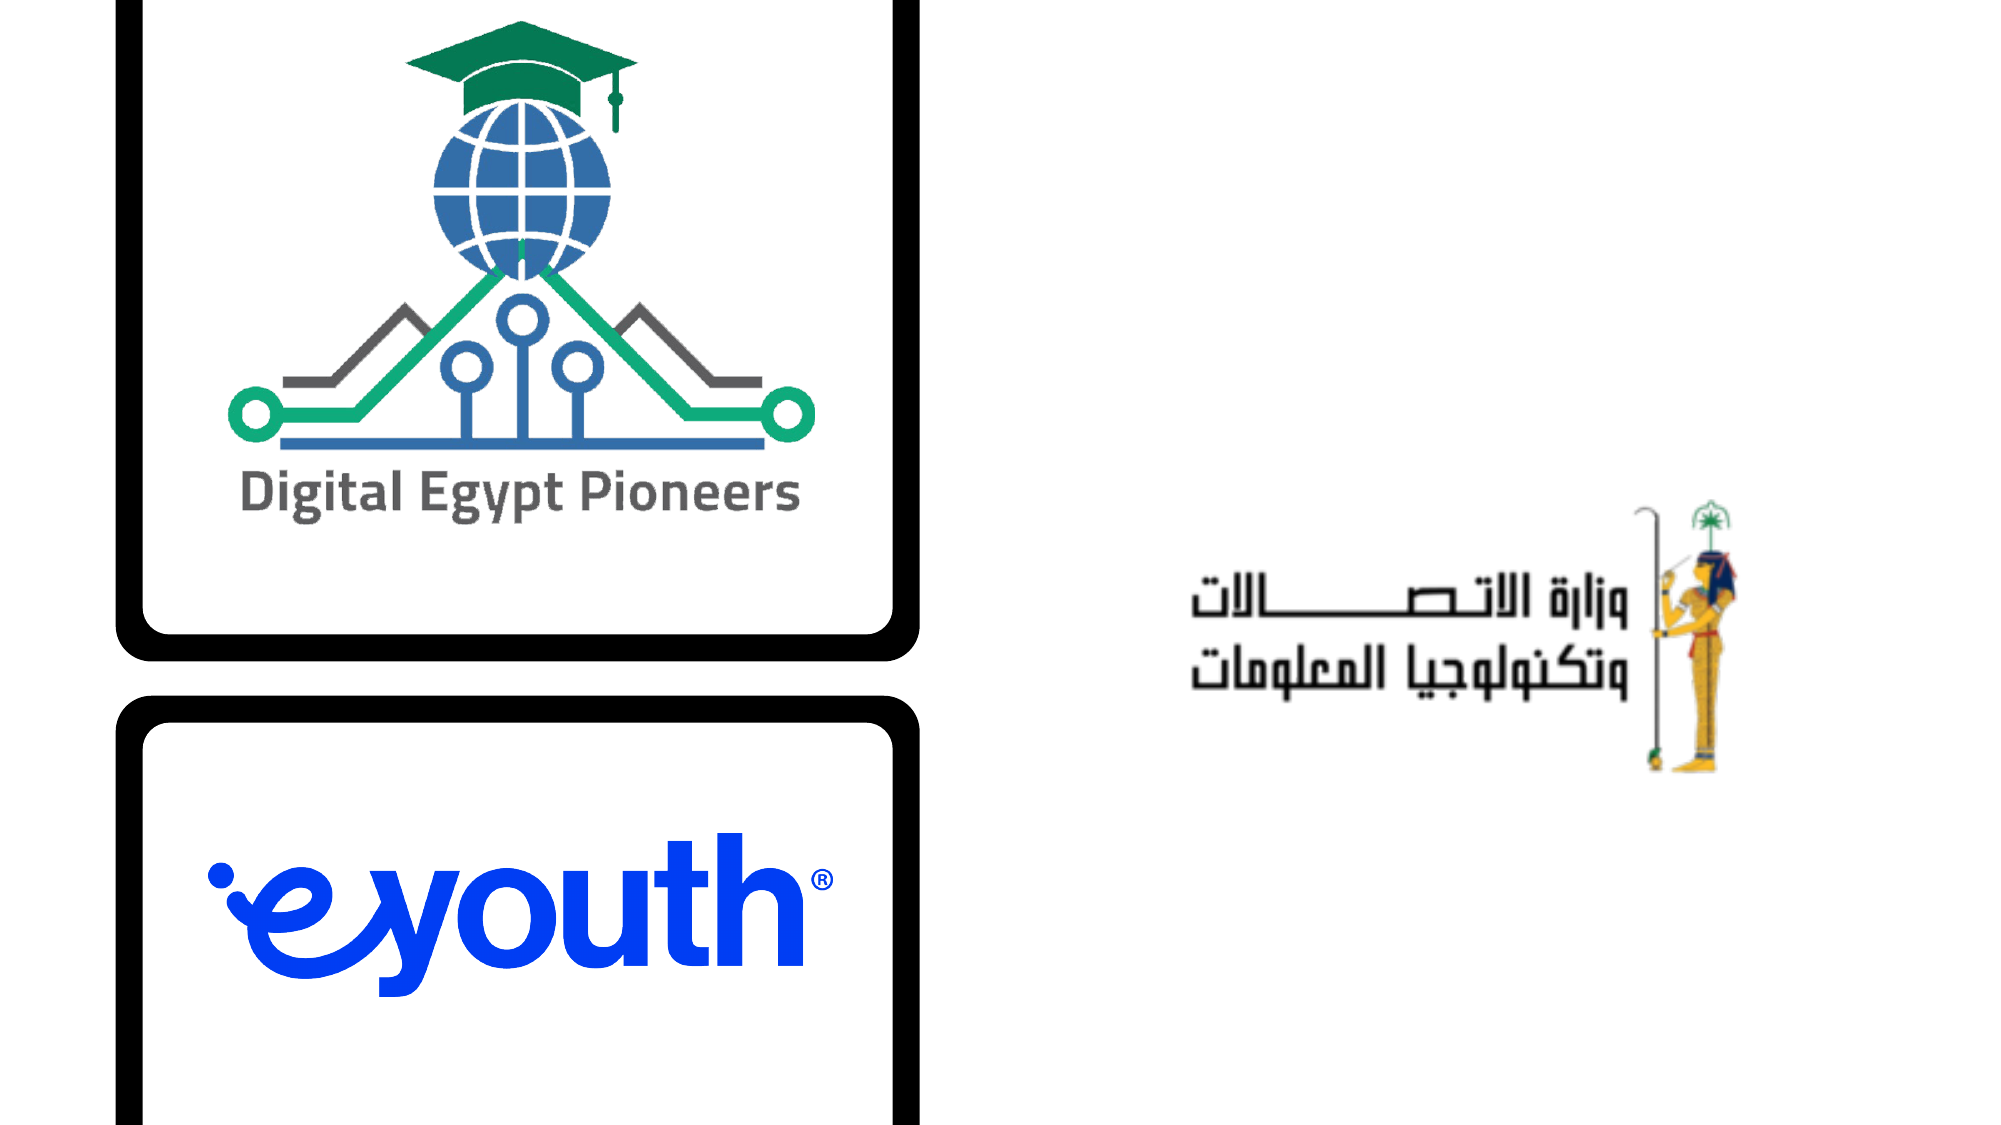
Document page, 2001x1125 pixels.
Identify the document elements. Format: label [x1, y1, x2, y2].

text_box [114, 694, 922, 1125]
picture [226, 5, 816, 547]
text_box [114, 0, 922, 664]
picture [1147, 457, 1774, 812]
text_box [141, 721, 895, 1125]
text_box [141, 0, 895, 636]
picture [208, 833, 834, 997]
